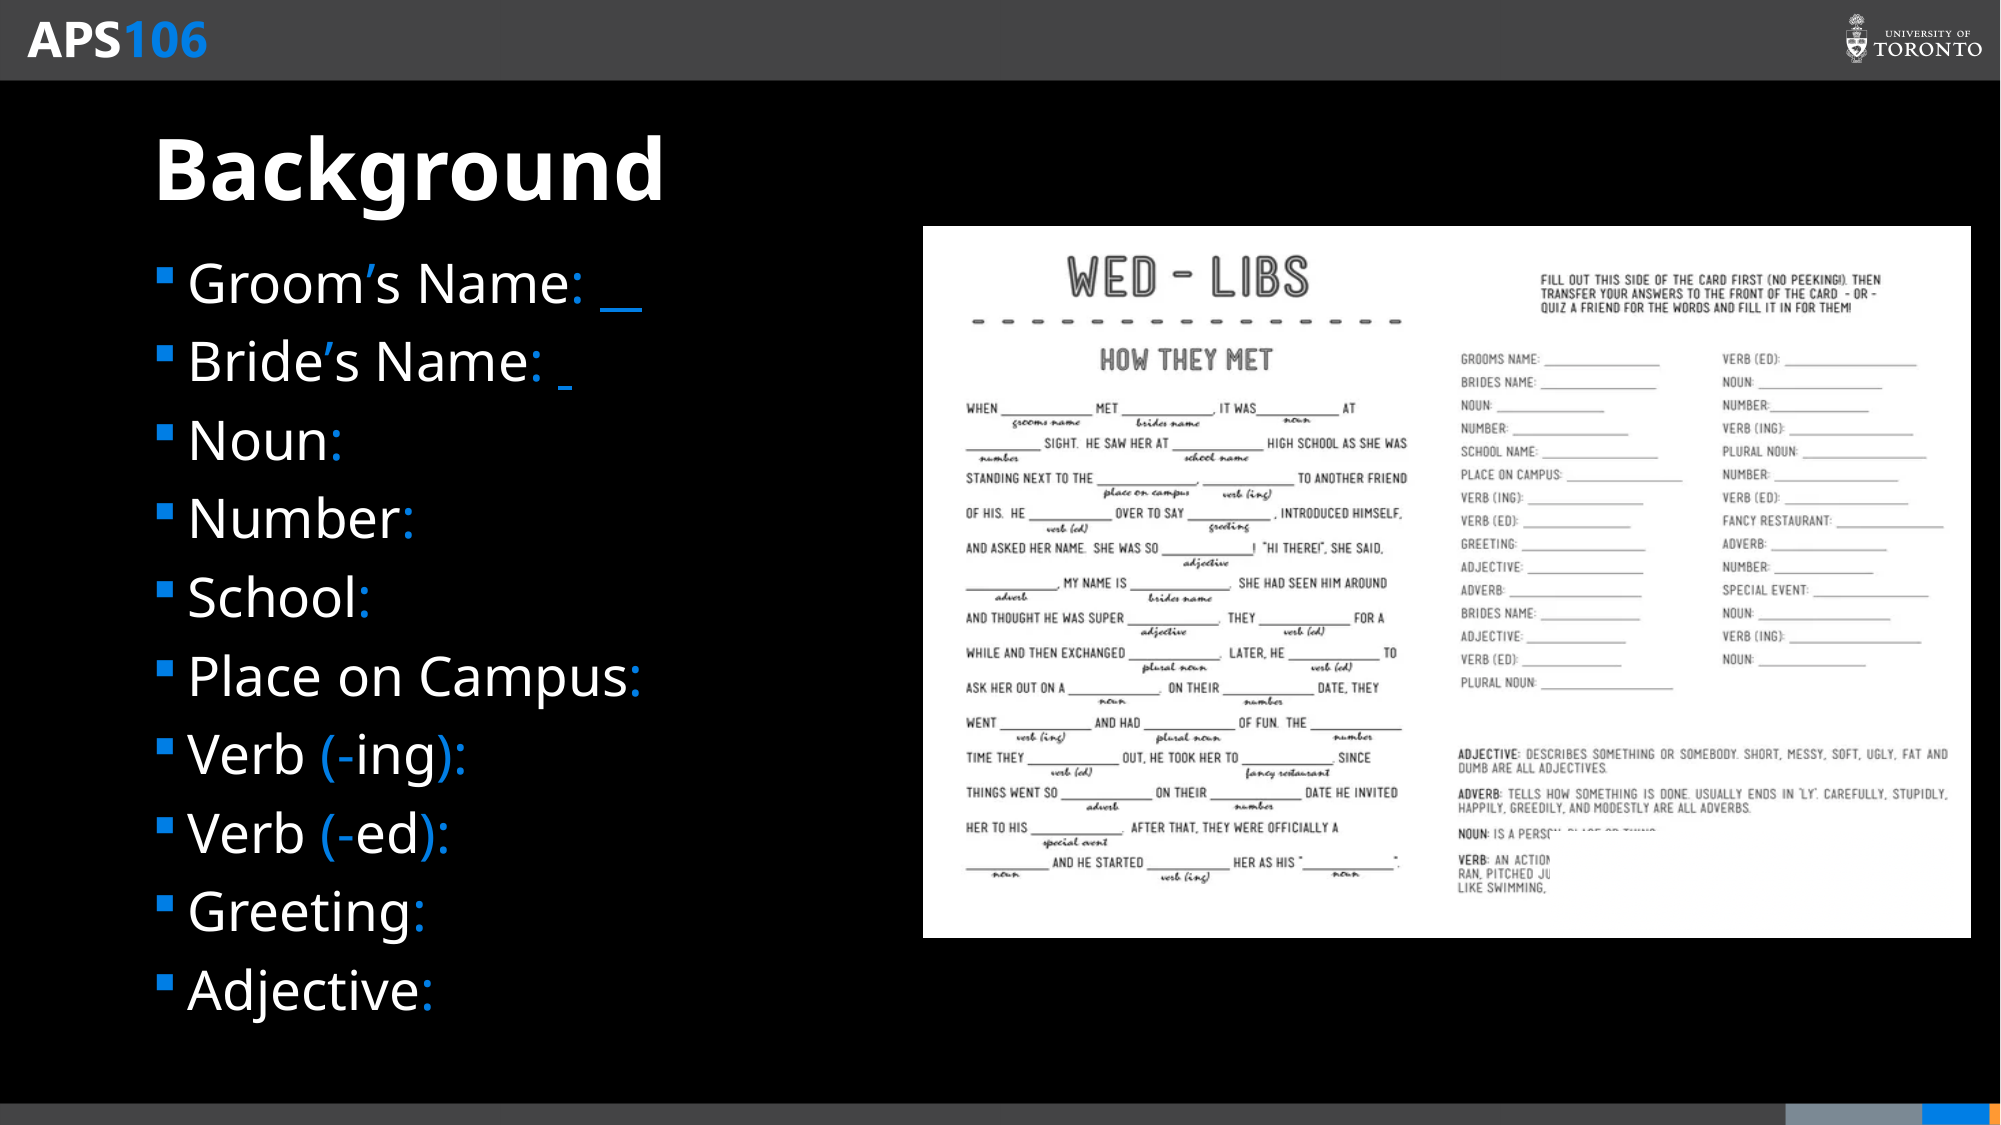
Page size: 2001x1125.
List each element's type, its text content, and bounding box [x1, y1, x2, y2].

list Groom’s Name: Bride’s Name: Noun: Number: School: Place on Campus: Verb (-ing): Verb (-ed): Greeting: Adjective: [137, 248, 940, 1042]
title Background [137, 119, 1863, 227]
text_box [923, 226, 1971, 938]
picture [0, 0, 2001, 1125]
